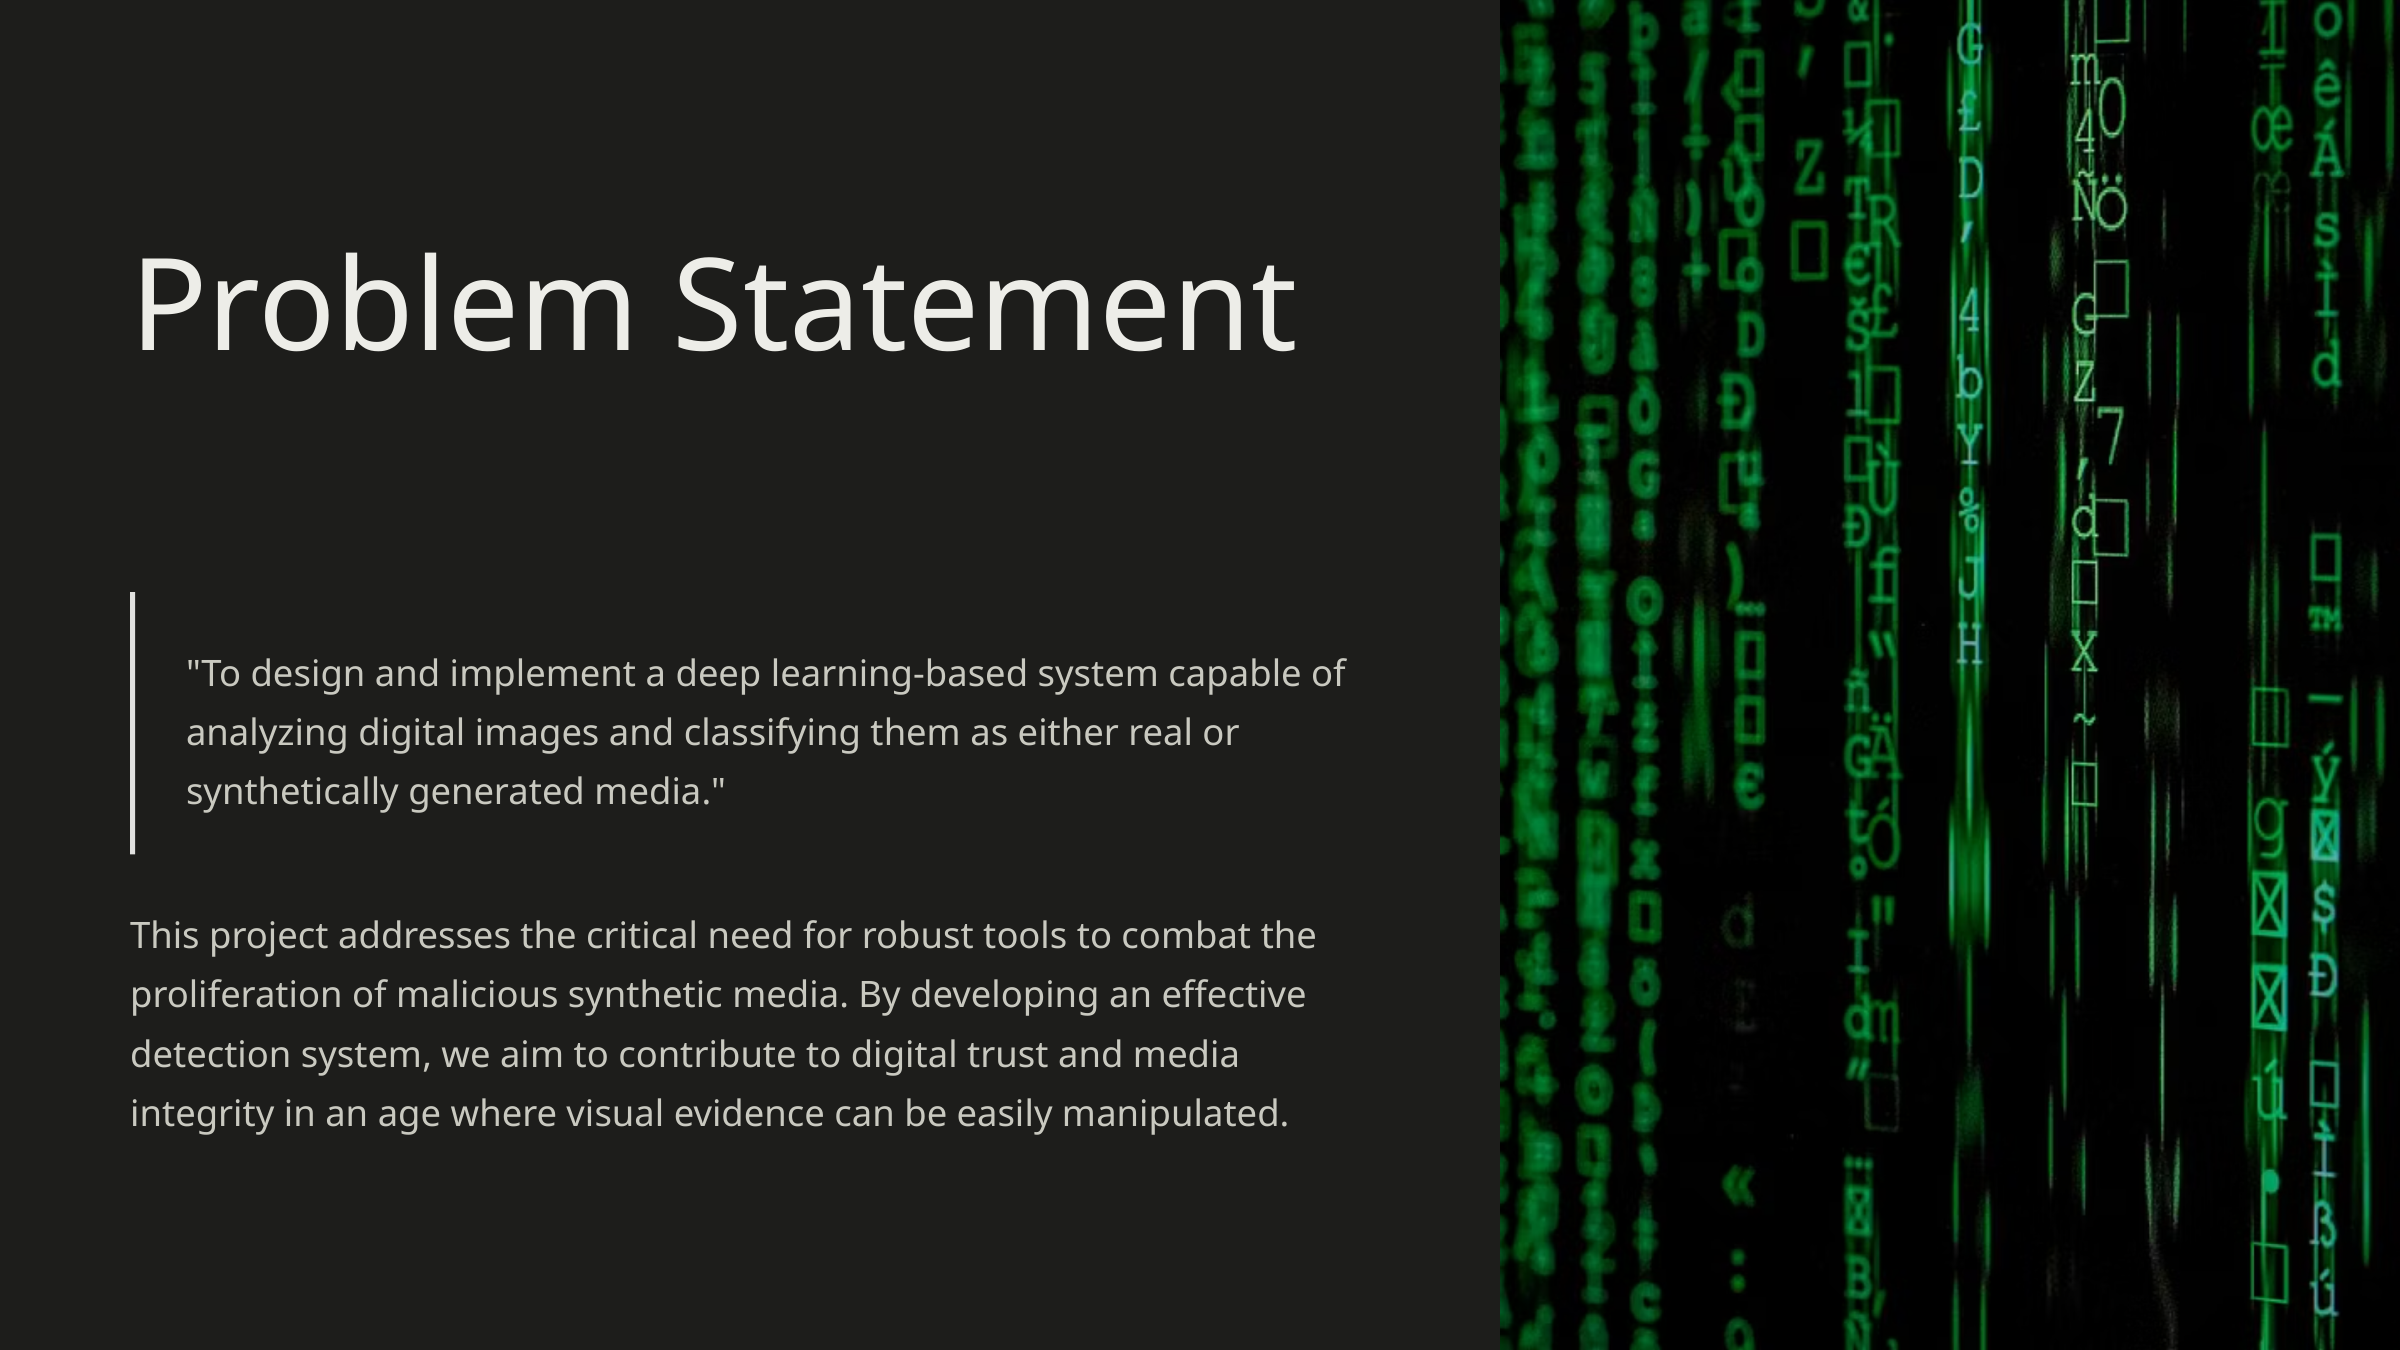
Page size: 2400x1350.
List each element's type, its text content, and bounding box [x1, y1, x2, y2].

text_box "To design and implement a deep learning-based system capable of analyzing digital images and classifying them as either real or synthetically generated media." [186, 634, 1370, 813]
picture [1499, 0, 2400, 1350]
text_box Problem Statement [130, 215, 1370, 537]
text_box This project addresses the critical need for robust tools to combat the proliferation of malicious synthetic media. By developing an effective detection system, we aim to contribute to digital trust and media integrity in an age where visual evidence can be easily manipulated. [130, 896, 1370, 1135]
text_box [130, 592, 136, 855]
